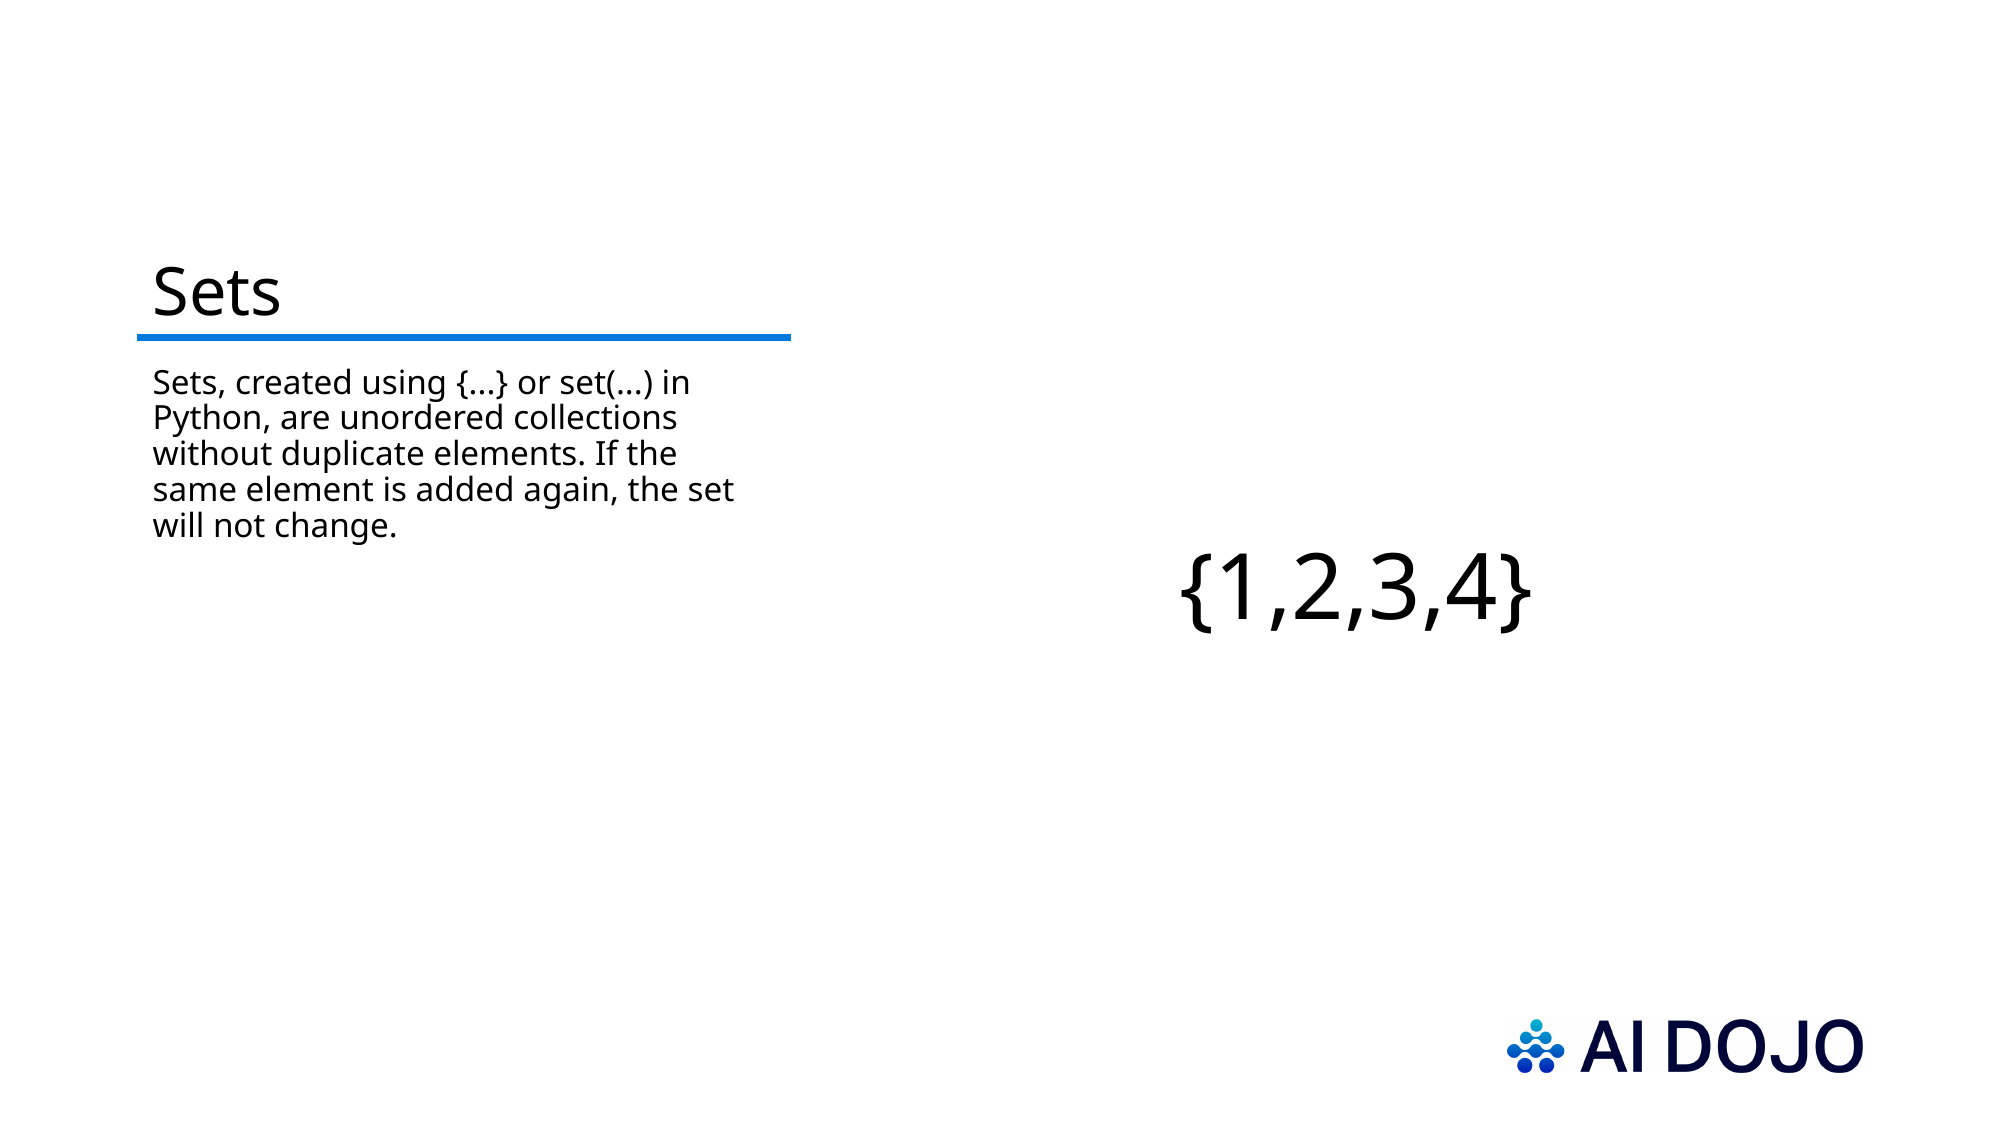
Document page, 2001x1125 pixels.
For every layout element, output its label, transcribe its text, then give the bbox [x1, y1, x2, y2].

picture [1507, 1019, 1863, 1073]
list {1,2,3,4} [850, 161, 1863, 961]
list Sets, created using {...} or set(...) in Python, are unordered collections without duplicate elements. If the same element is added again, the set will not change. [137, 357, 783, 961]
title Sets [137, 75, 783, 338]
